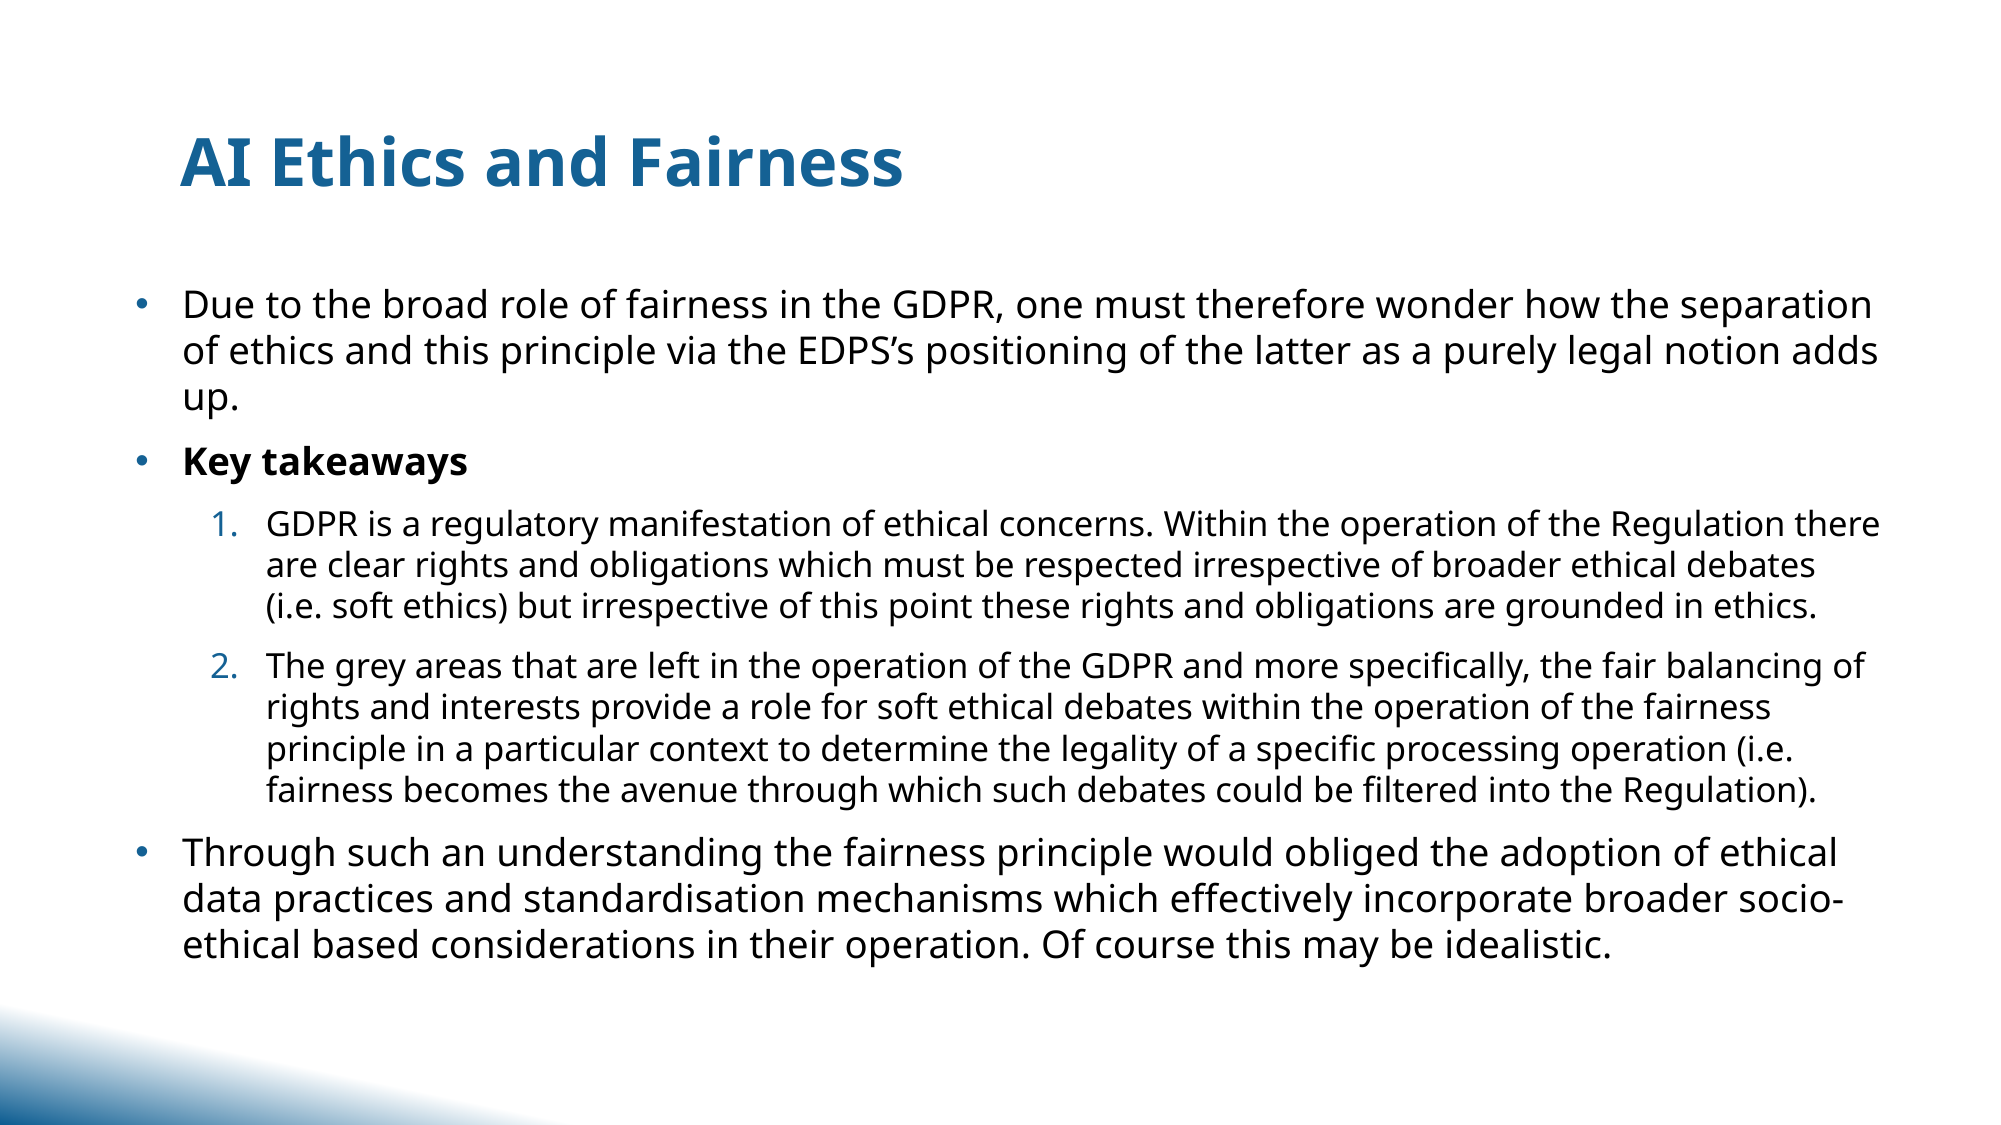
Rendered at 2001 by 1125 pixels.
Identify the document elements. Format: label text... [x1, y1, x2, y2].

title AI Ethics and Fairness [165, 82, 1501, 238]
list Due to the broad role of fairness in the GDPR, one must therefore wonder how the separation of ethics and this principle via the EDPS’s positioning of the latter as a purely legal notion adds up. Key takeaways GDPR is a regulatory manifestation of ethical concerns. Within the operation of the Regulation there are clear rights and obligations which must be respected irrespective of broader ethical debates (i.e. soft ethics) but irrespective of this point these rights and obligations are grounded in ethics. The grey areas that are left in the operation of the GDPR and more specifically, the fair balancing of rights and interests provide a role for soft ethical debates within the operation of the fairness principle in a particular context to determine the legality of a specific processing operation (i.e. fairness becomes the avenue through which such debates could be filtered into the Regulation). Through such an understanding the fairness principle would obliged the adoption of ethical data practices and standardisation mechanisms which effectively incorporate broader socio-ethical based considerations in their operation. Of course this may be idealistic. [120, 237, 1897, 1009]
